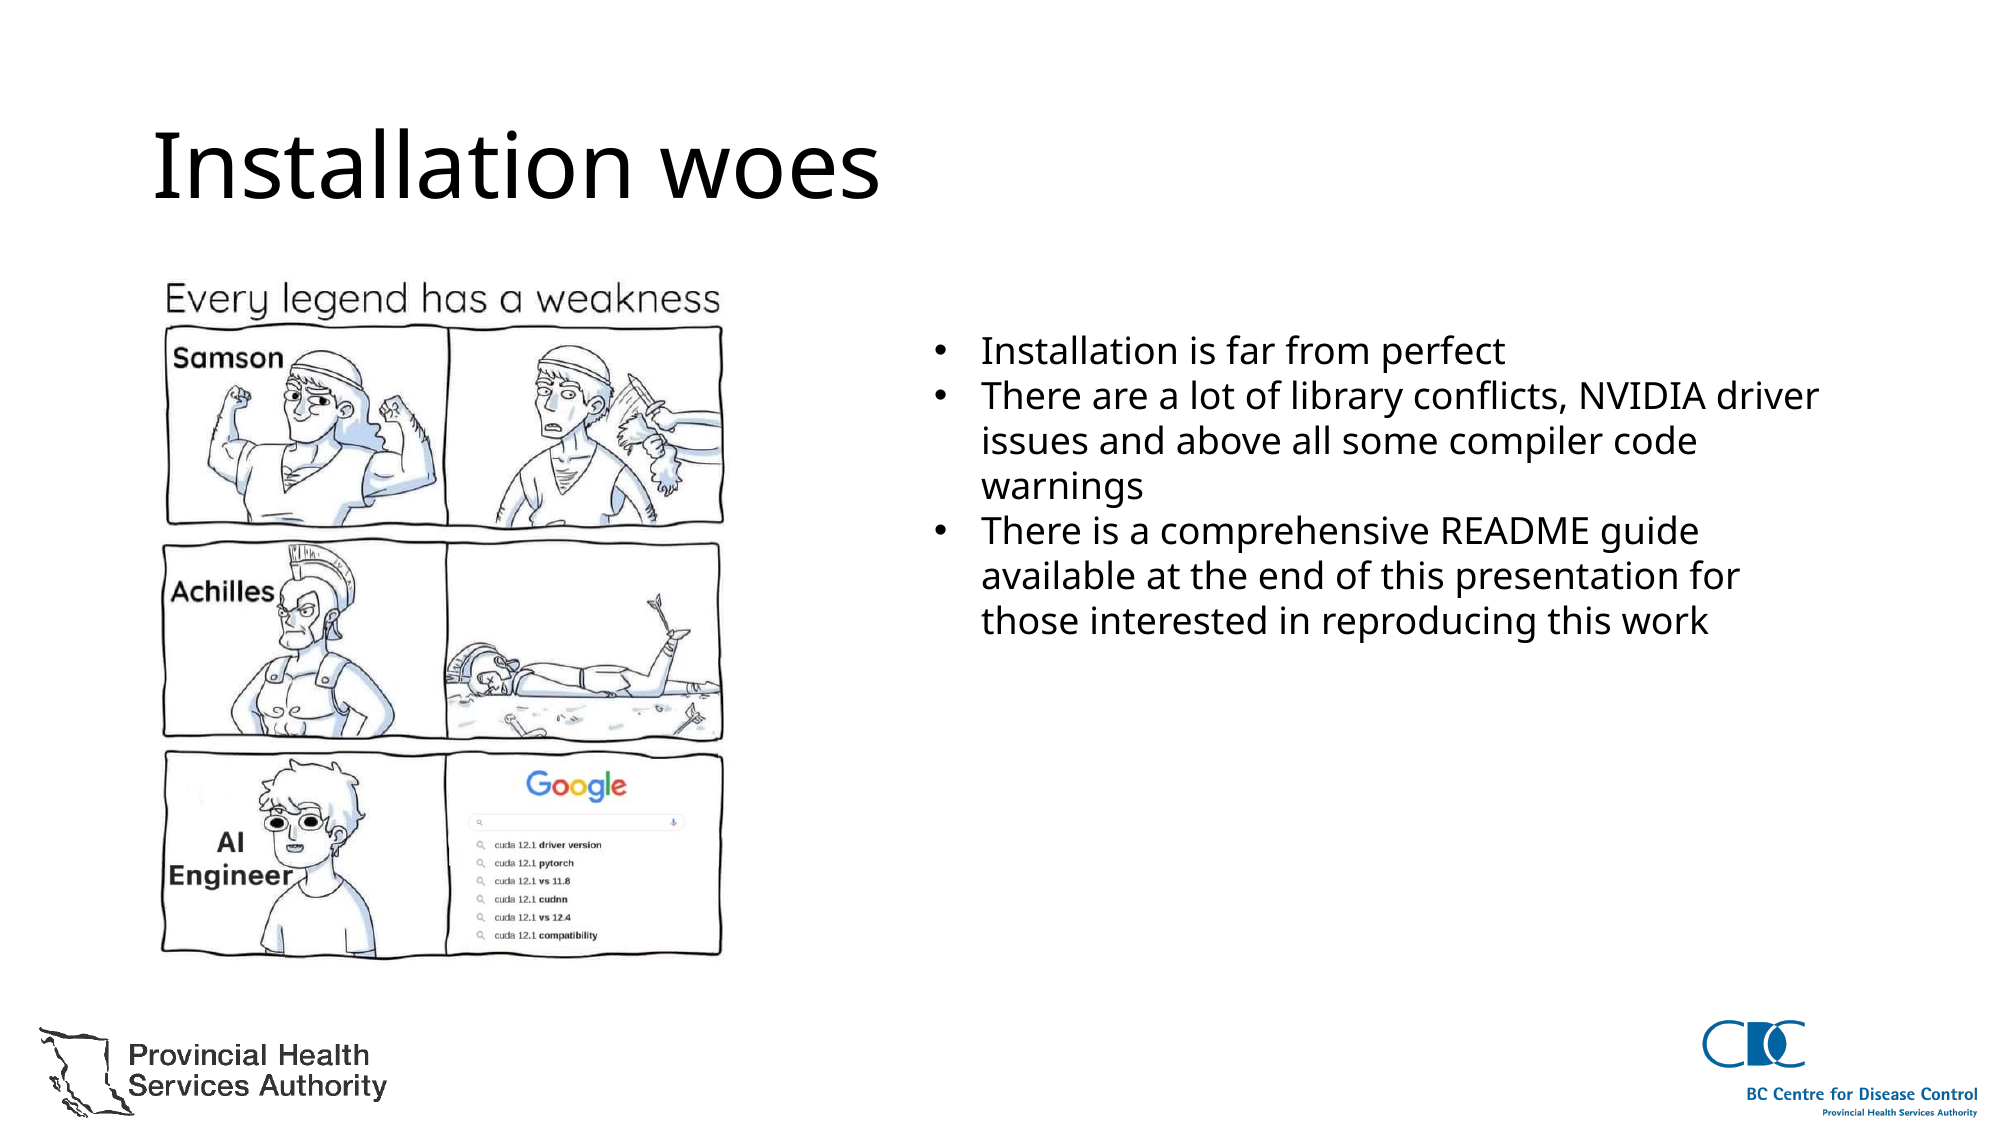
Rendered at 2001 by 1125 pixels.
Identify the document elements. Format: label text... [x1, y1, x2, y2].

text_box Installation is far from perfect There are a lot of library conflicts, NVIDIA driver issues and above all some compiler code warnings There is a comprehensive README guide available at the end of this presentation for those interested in reproducing this work [919, 319, 1863, 650]
picture [39, 1027, 387, 1118]
picture [1694, 1013, 1985, 1125]
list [146, 264, 737, 980]
title Installation woes [137, 59, 1863, 278]
